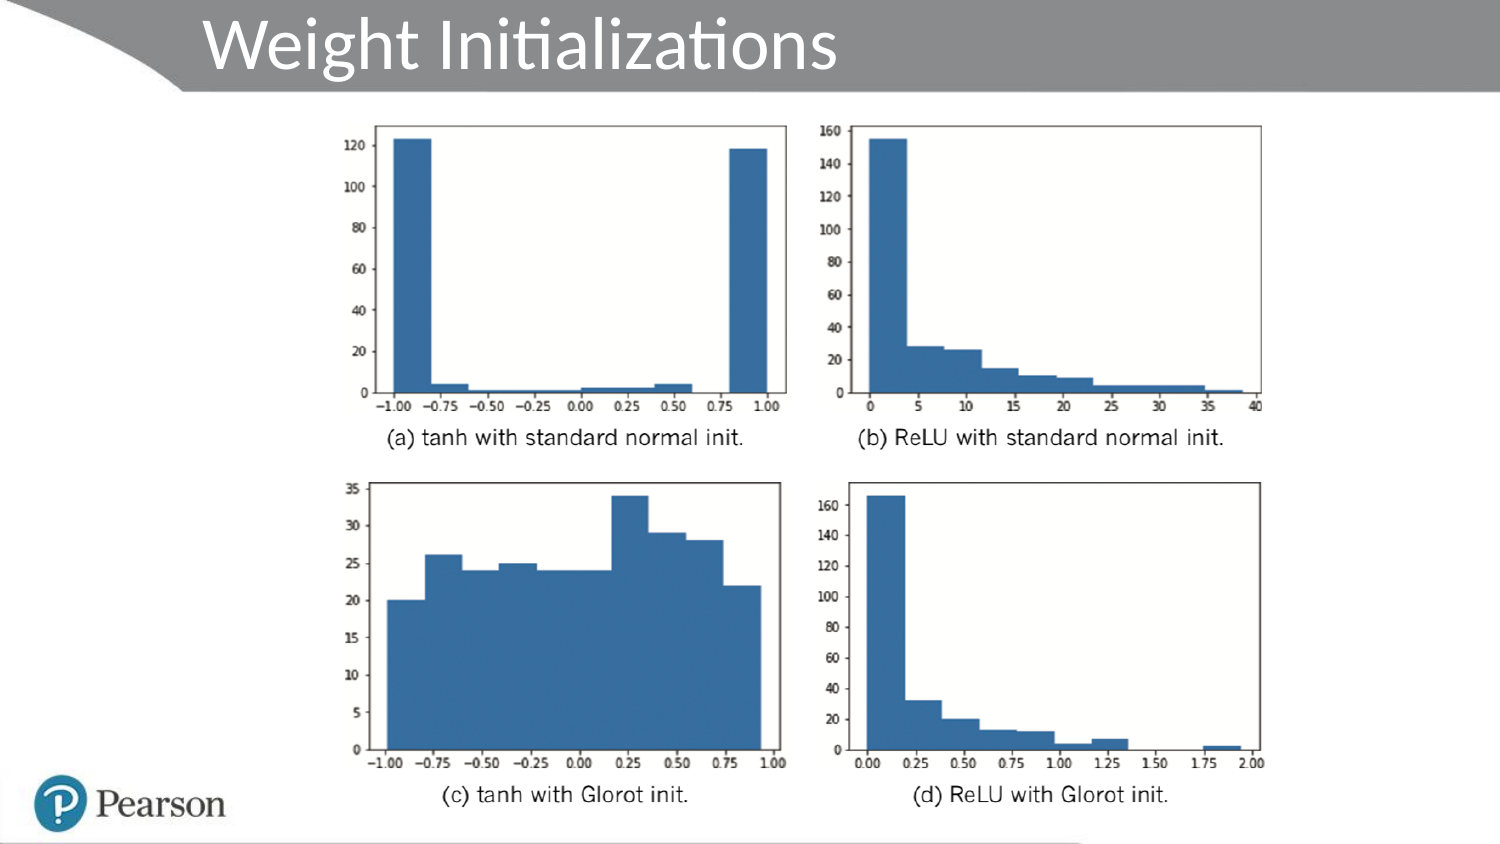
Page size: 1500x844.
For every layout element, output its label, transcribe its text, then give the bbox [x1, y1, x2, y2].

picture [0, 0, 1500, 844]
text_box Weight Initializations [187, 0, 1426, 79]
